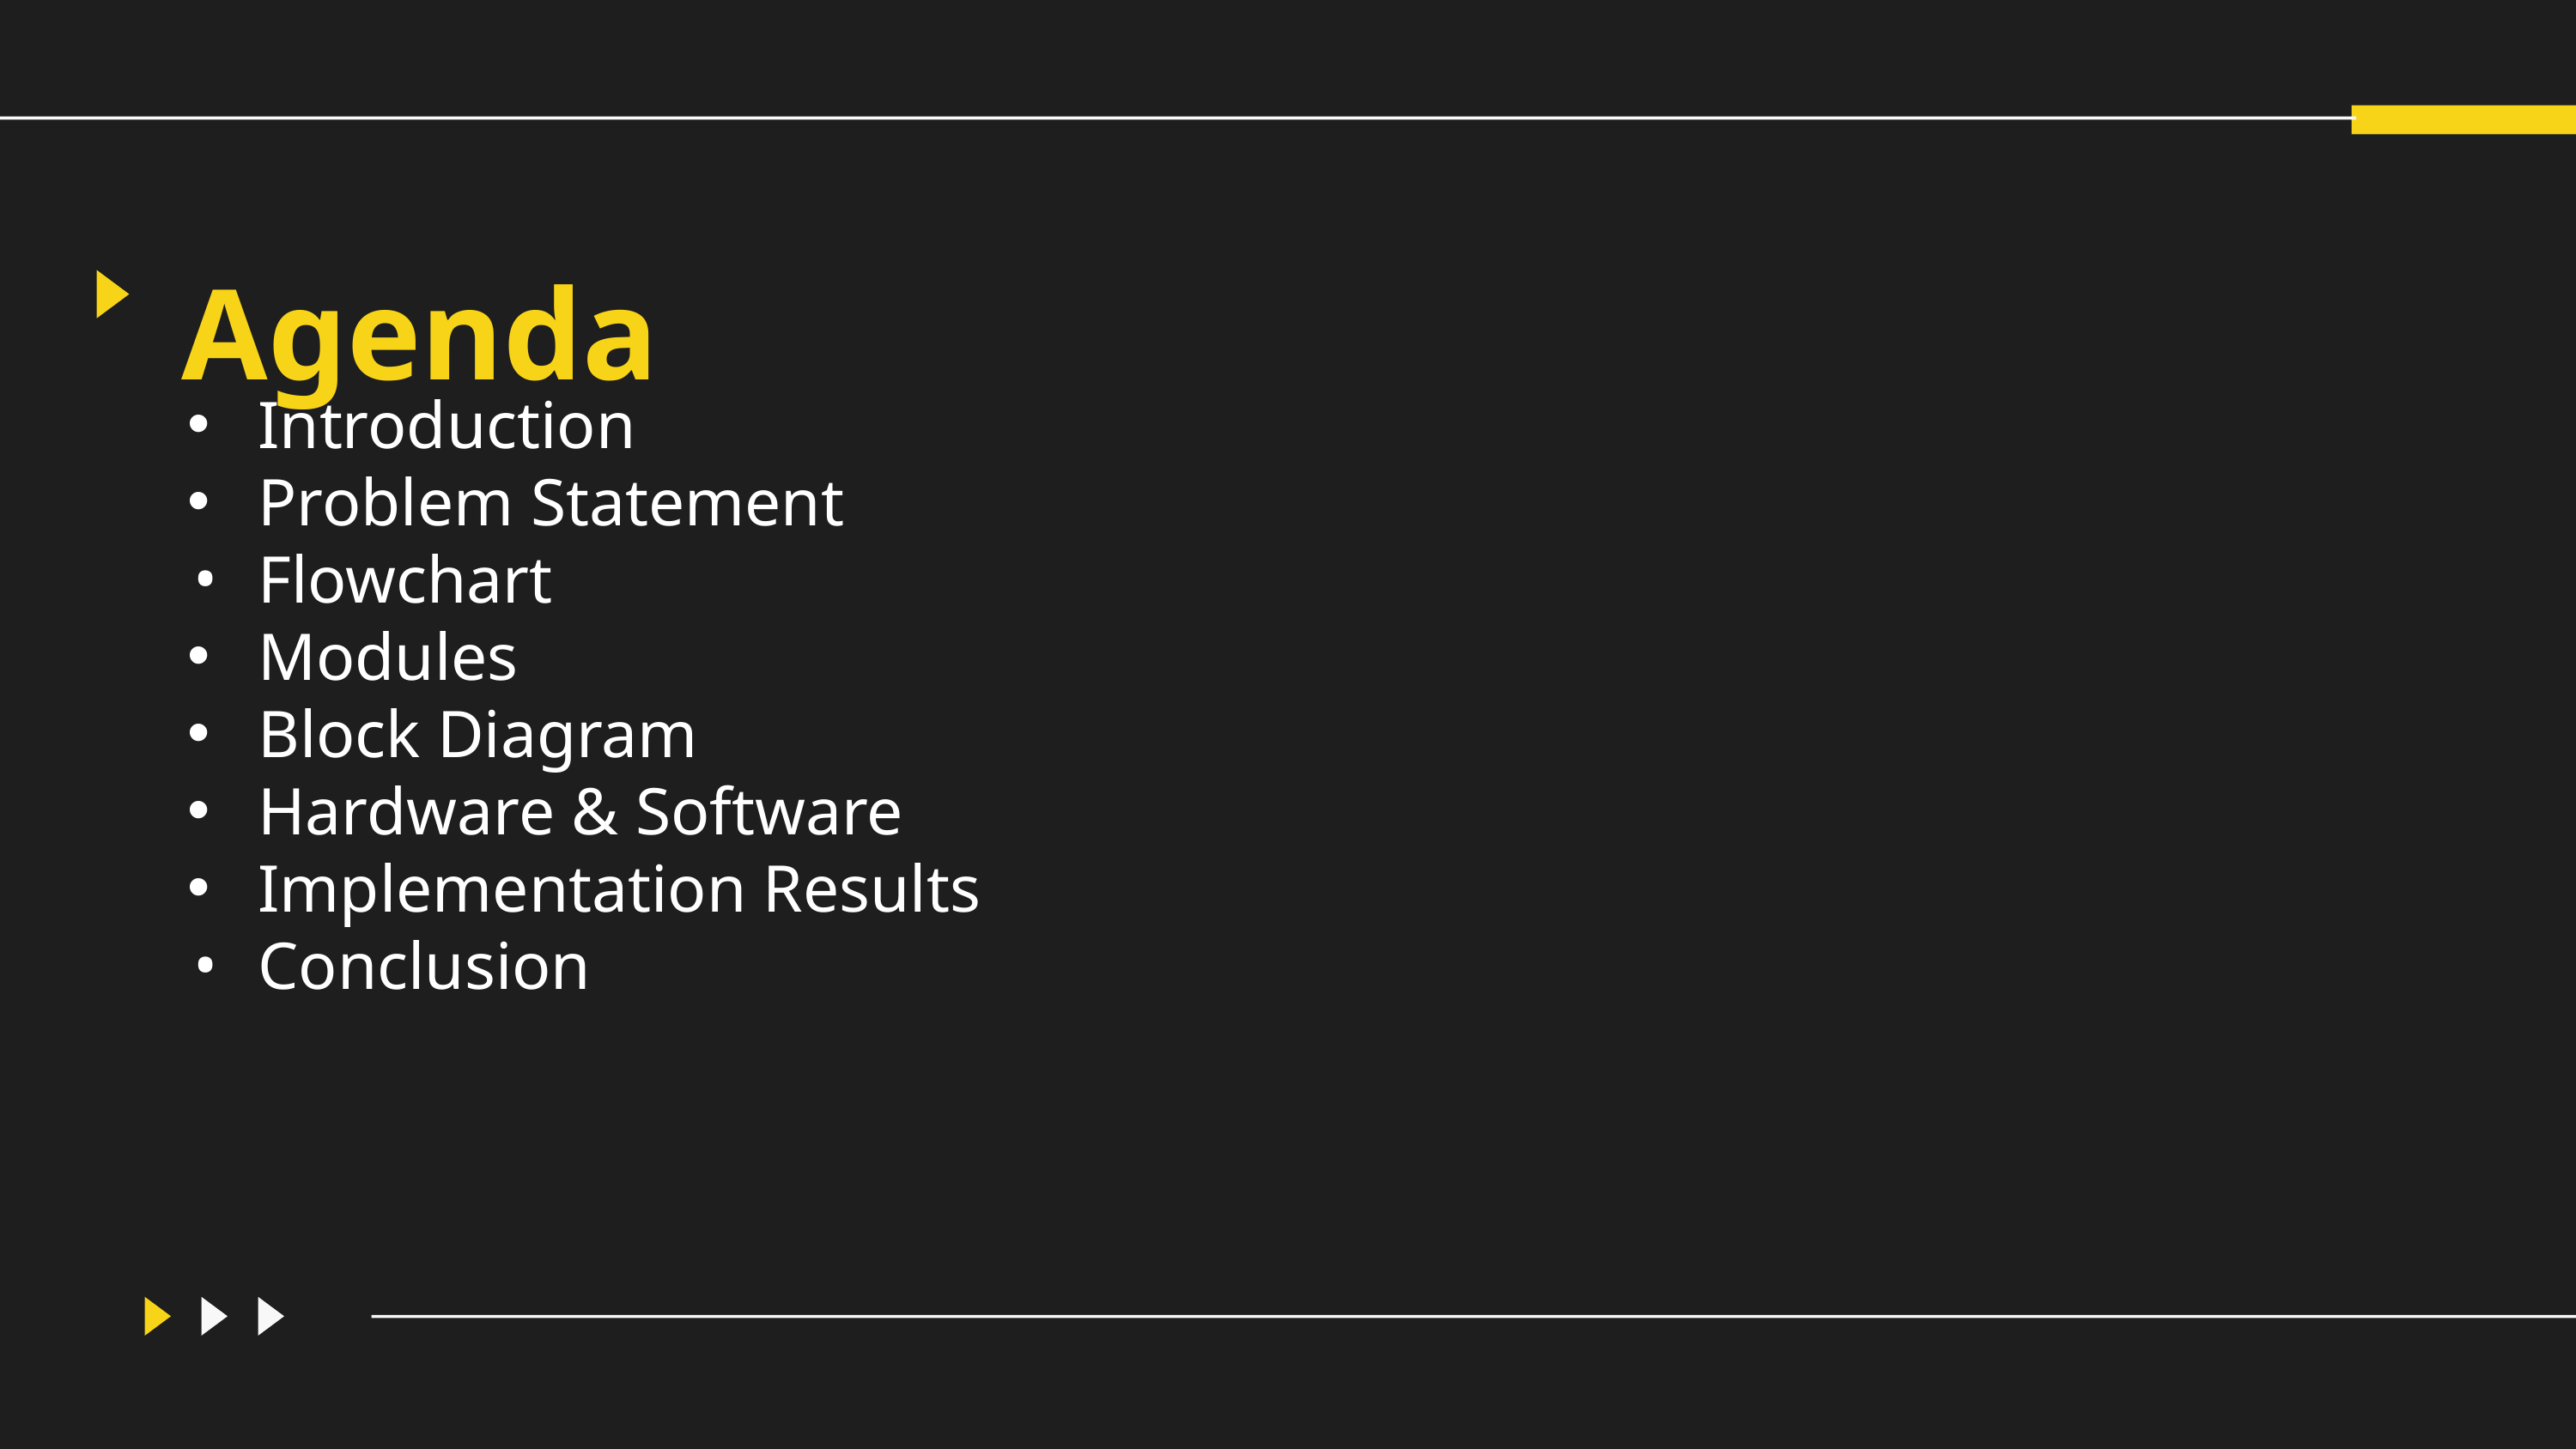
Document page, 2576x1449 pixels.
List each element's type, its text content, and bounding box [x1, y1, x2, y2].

text_box [2351, 105, 2576, 135]
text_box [144, 1296, 285, 1337]
text_box Agenda [181, 215, 1558, 373]
text_box [96, 270, 130, 318]
text_box [0, 116, 2356, 120]
text_box [371, 1314, 2576, 1319]
text_box Introduction Problem Statement Flowchart Modules Block Diagram Hardware & Software Implementation Results Conclusion [129, 384, 2538, 1303]
